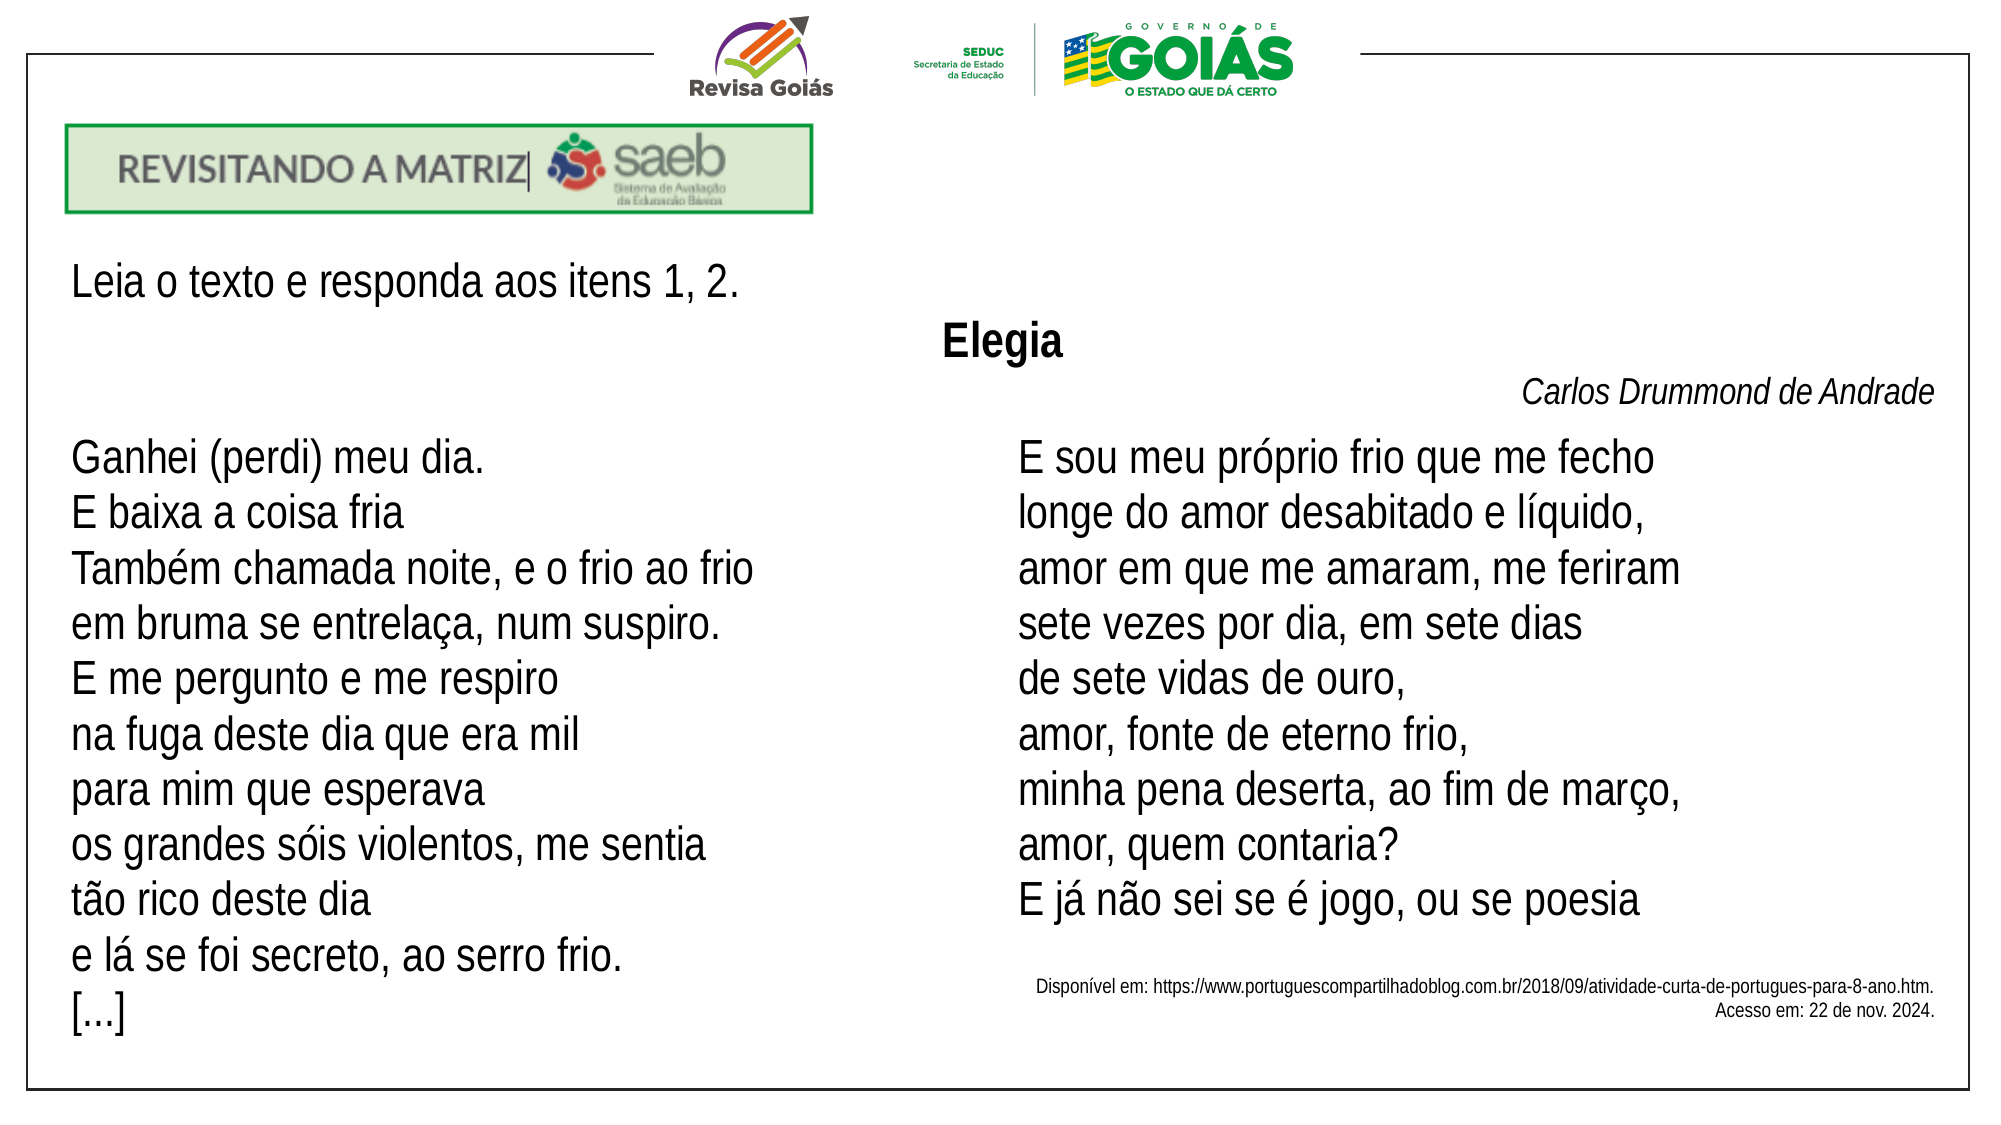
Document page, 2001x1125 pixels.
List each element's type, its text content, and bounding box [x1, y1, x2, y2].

picture [690, 16, 833, 96]
table_header Ganhei (perdi) meu dia. E baixa a coisa fria Também chamada noite, e o frio ao frio em bruma se entrelaça, num suspiro. E me pergunto e me respiro na fuga deste dia que era mil para mim que esperava os grandes sóis violentos, me sentia tão rico deste dia e lá se foi secreto, ao serro frio. [...] [57, 422, 1002, 1065]
text_box Leia o texto e responda aos itens 1, 2. [56, 234, 1950, 299]
text_box Elegia Carlos Drummond de Andrade [56, 299, 1950, 420]
table_header E sou meu próprio frio que me fecho longe do amor desabitado e líquido, amor em que me amaram, me feriram sete vezes por dia, em sete dias de sete vidas de ouro, amor, fonte de eterno frio, minha pena deserta, ao fim de março, amor, quem contaria? E já não sei se é jogo, ou se poesia Disponível em: https://www.portuguescompartilhadoblog.com.br/2018/09/atividade-curta-de-portugues-para-8-ano.htm. Acesso em: 22 de nov. 2024. [1004, 422, 1949, 1065]
picture [56, 113, 821, 220]
picture [914, 23, 1293, 96]
